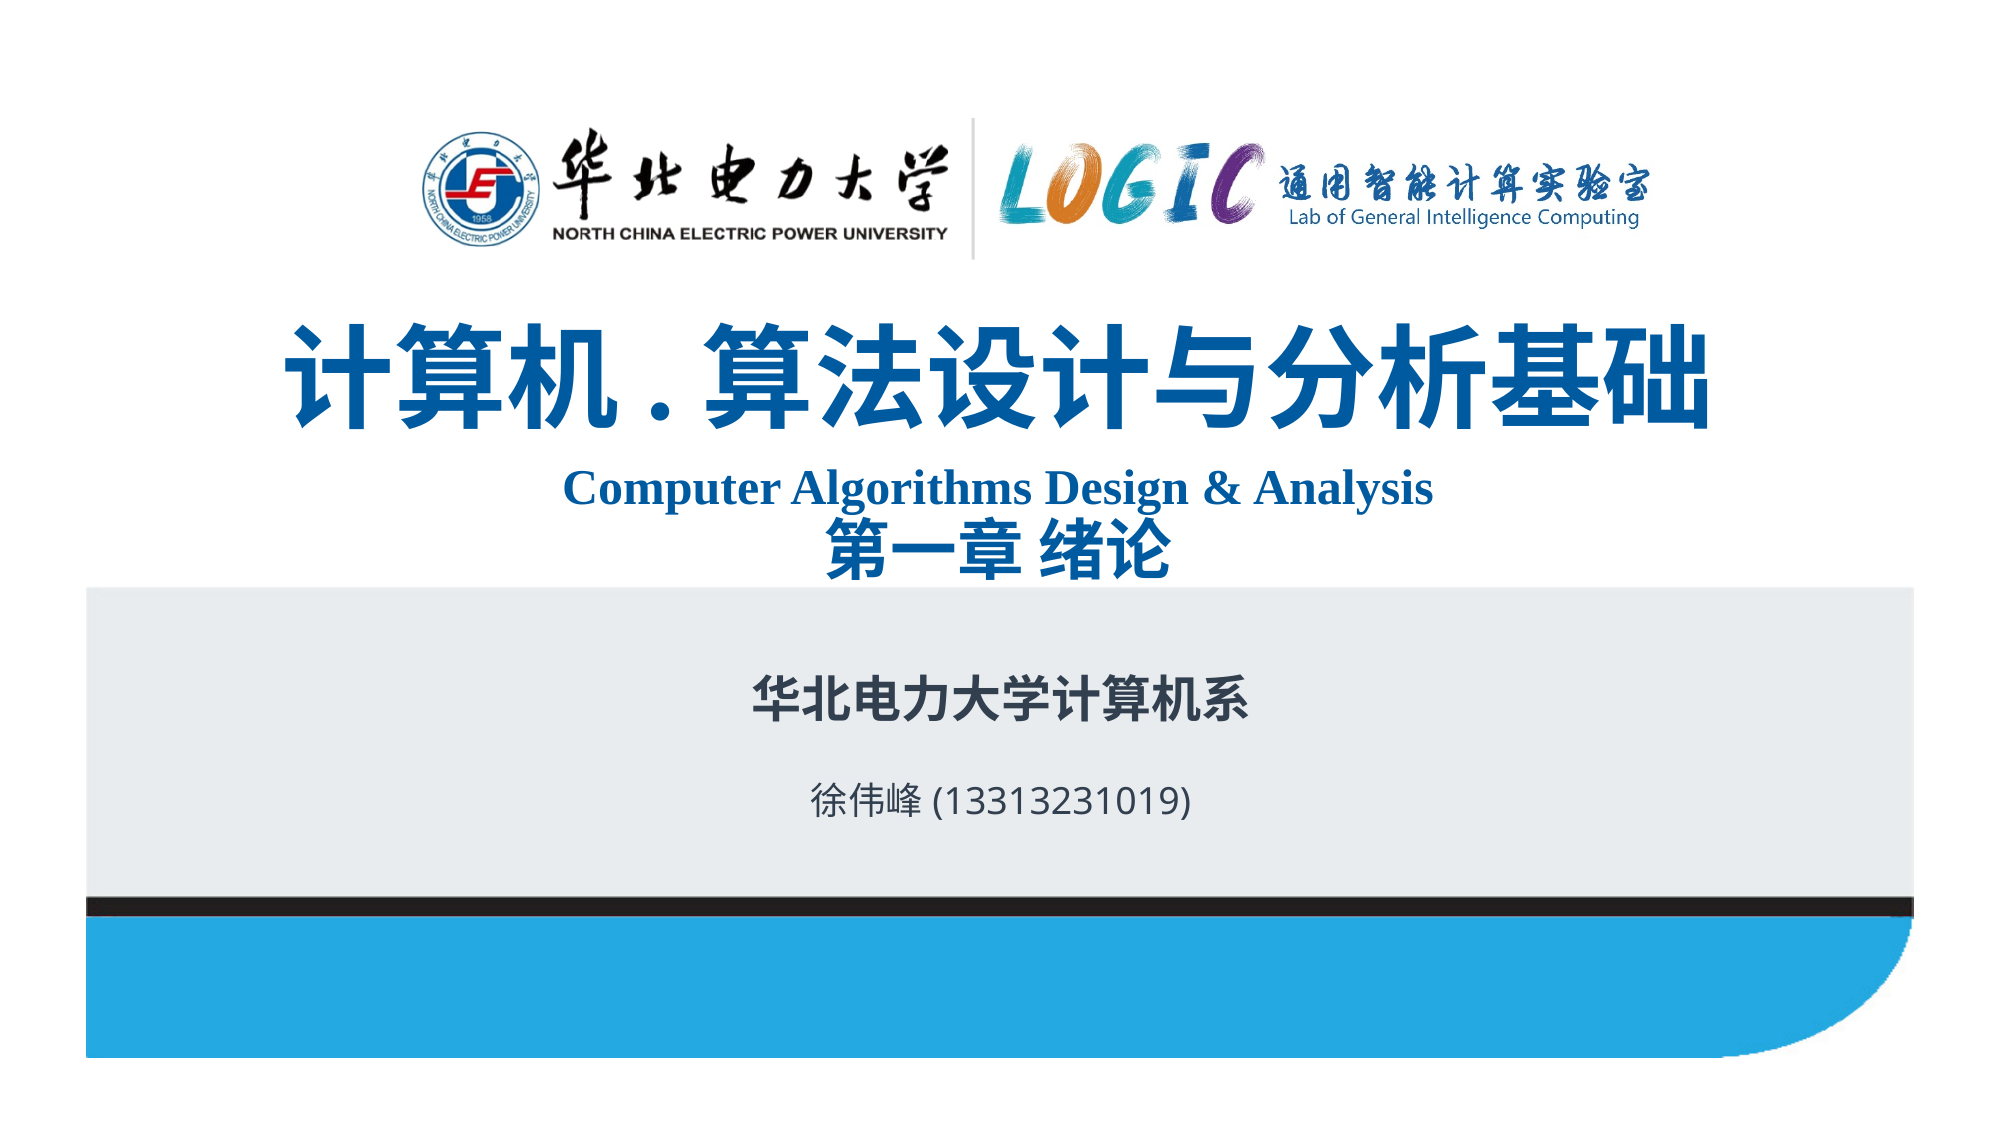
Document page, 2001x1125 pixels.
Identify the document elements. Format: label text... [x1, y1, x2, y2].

picture [549, 125, 949, 240]
title 计算机.算法设计与分析基础 Computer Algorithms Design & Analysis 第一章 绪论 [100, 361, 1896, 539]
picture [976, 117, 1669, 245]
picture [86, 586, 1914, 1058]
picture [421, 131, 540, 247]
subtitle 华北电力大学计算机系 徐伟峰(13313231019) [103, 609, 1899, 870]
